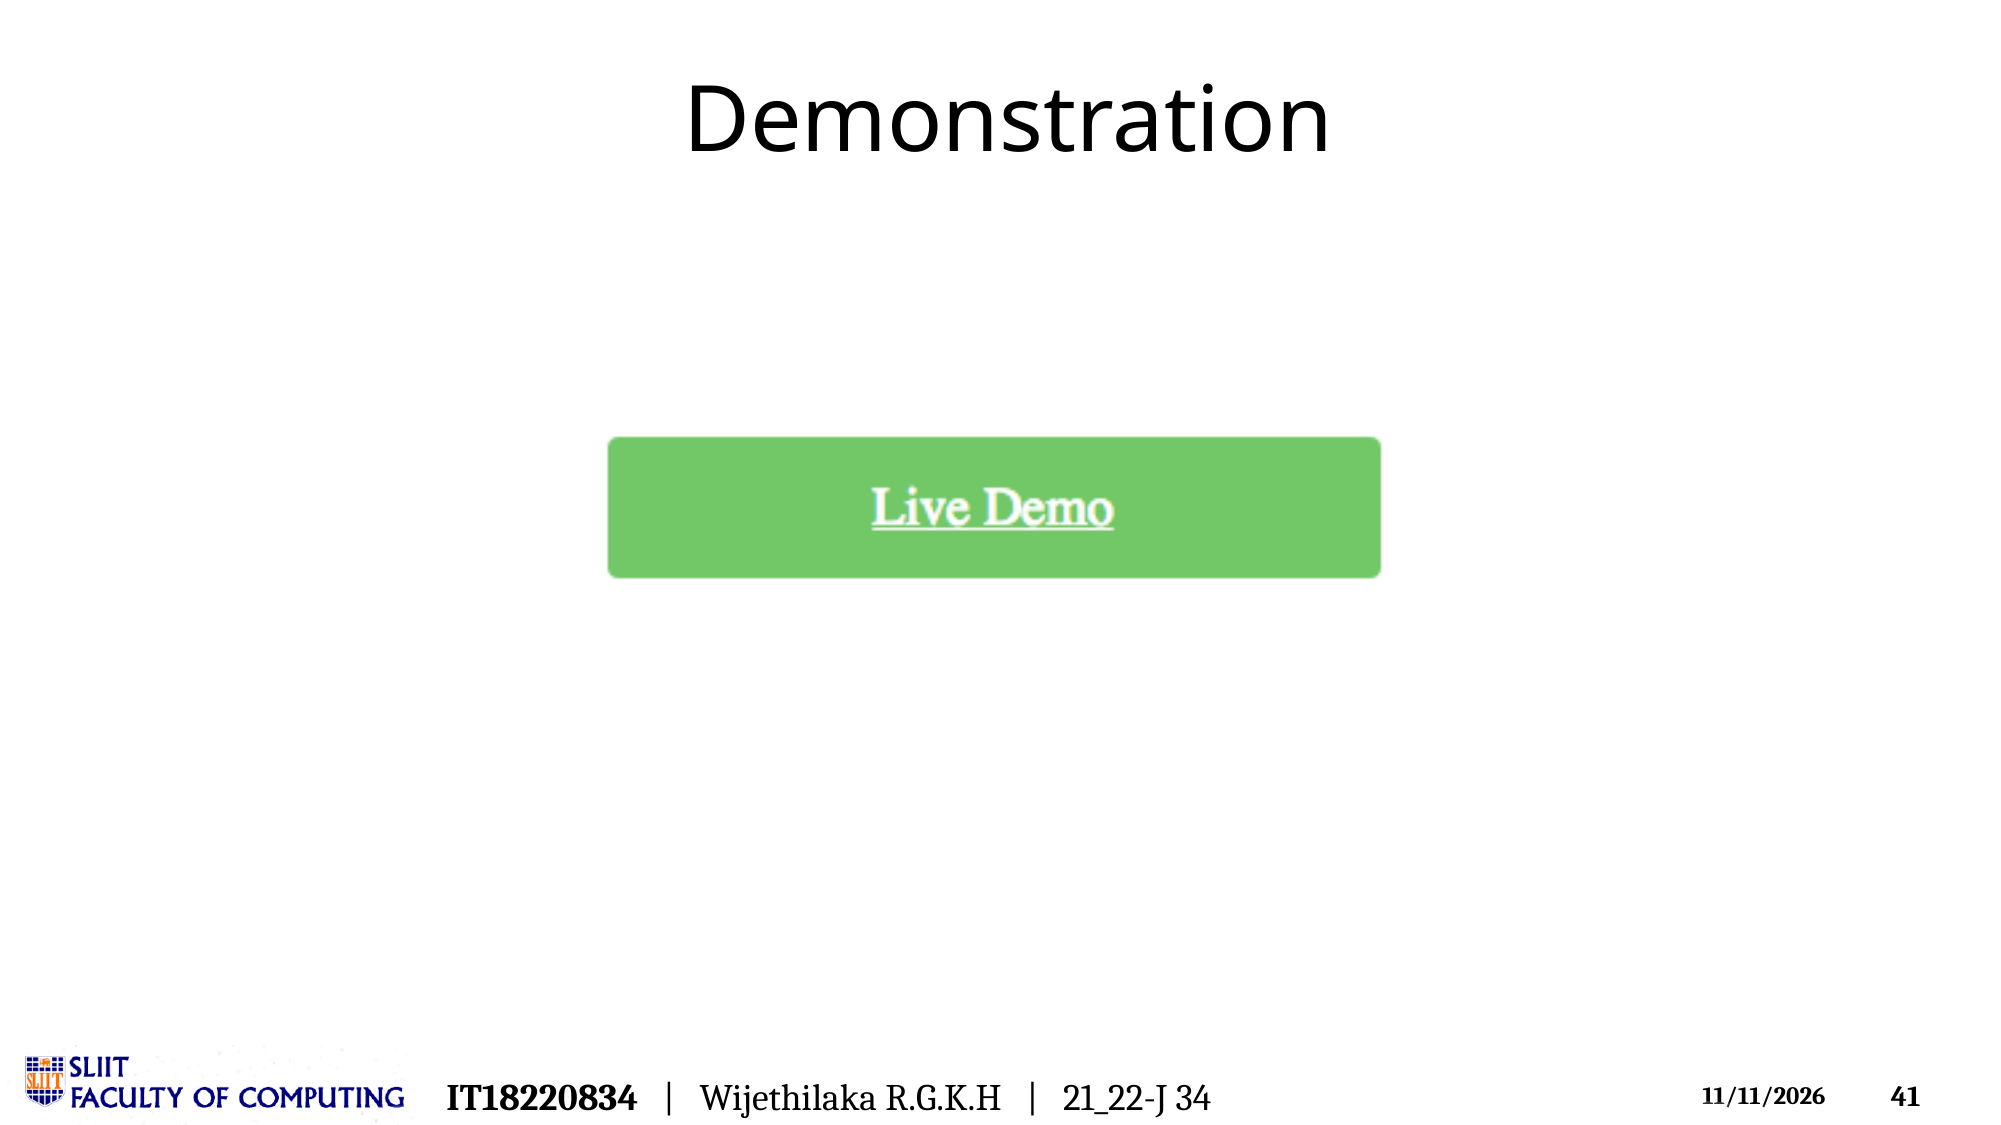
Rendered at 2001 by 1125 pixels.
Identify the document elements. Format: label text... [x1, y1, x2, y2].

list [118, 187, 1899, 931]
title Demonstration [50, 50, 1967, 180]
picture [0, 1045, 413, 1124]
